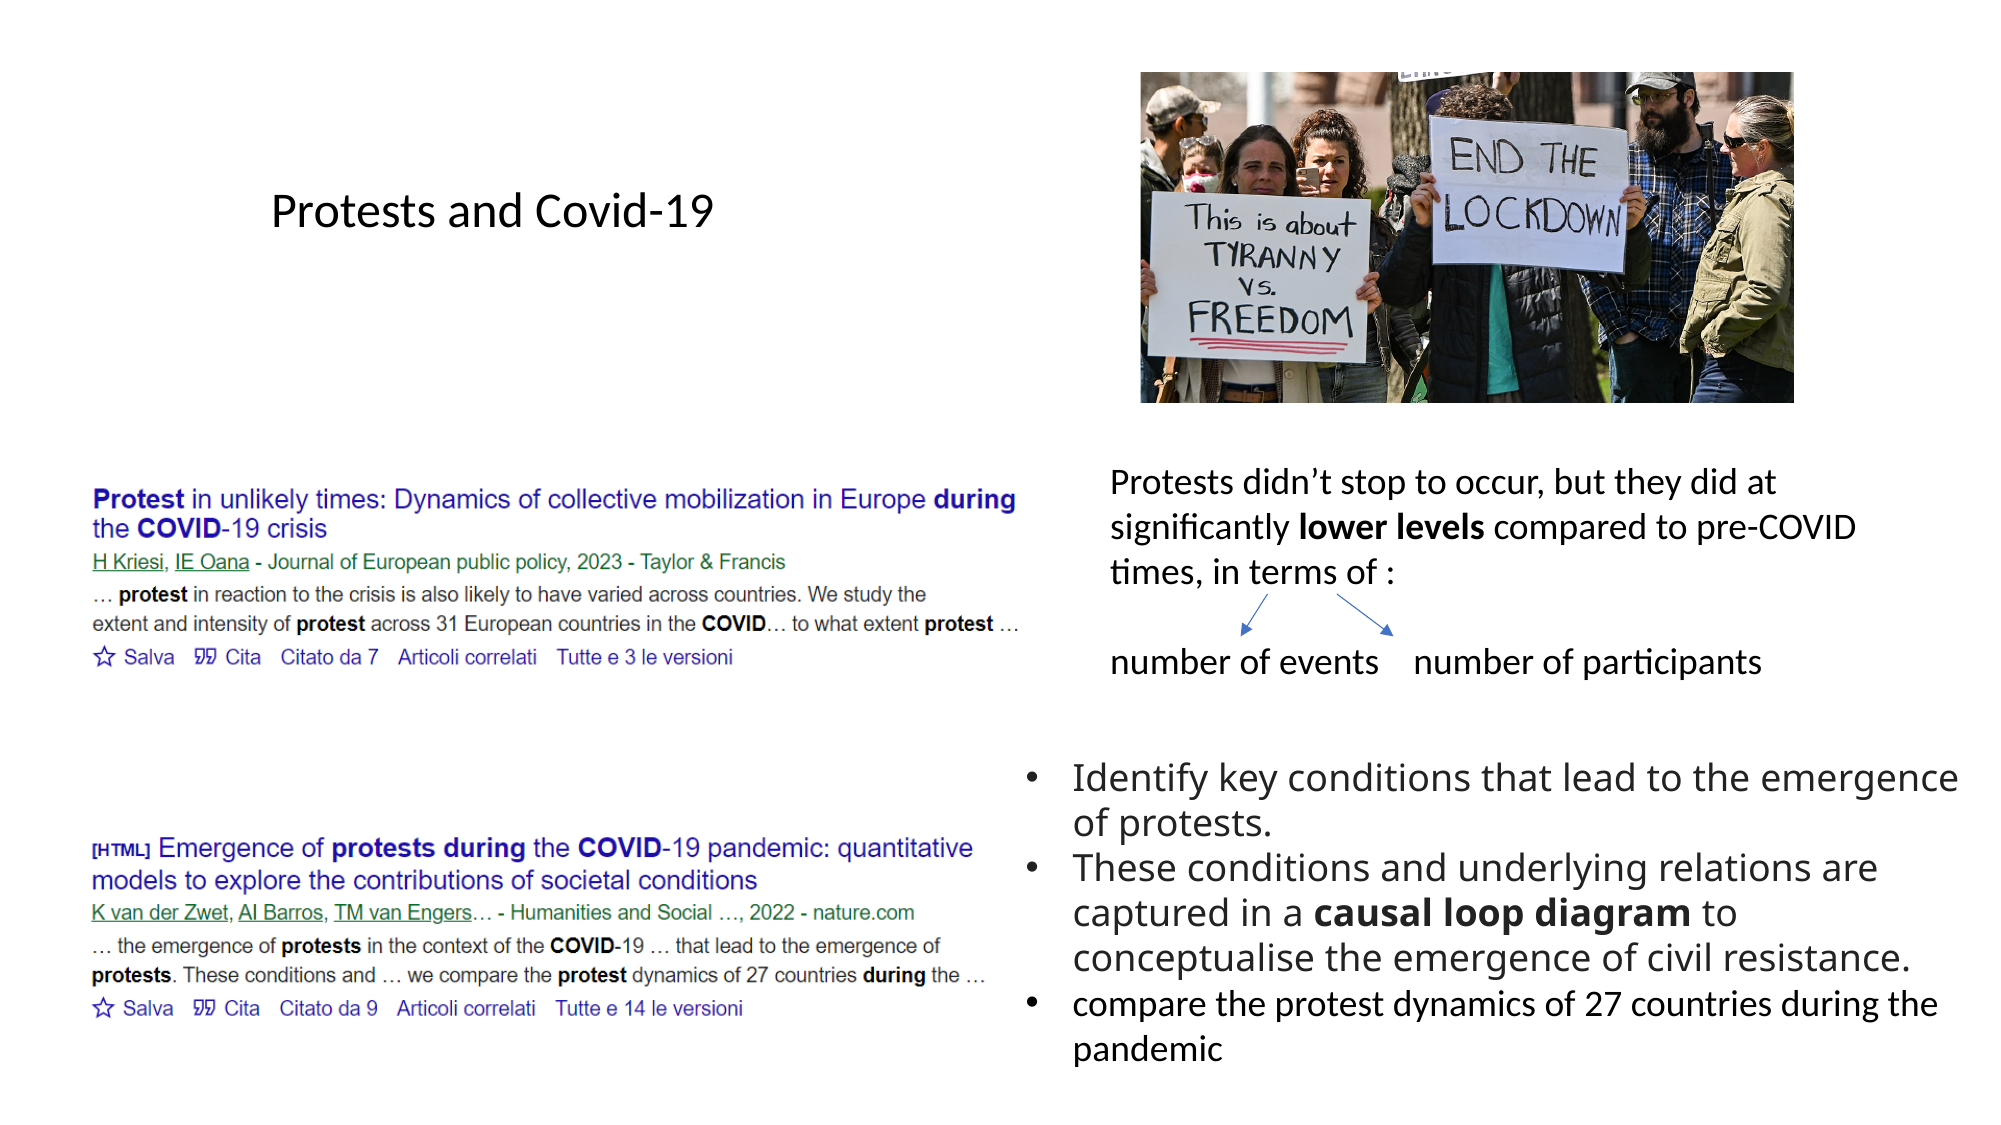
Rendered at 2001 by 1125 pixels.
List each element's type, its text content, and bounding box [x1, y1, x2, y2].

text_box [1240, 593, 1268, 637]
text_box Protests and Covid-19 [256, 169, 1140, 245]
text_box Protests didn’t stop to occur, but they did at significantly lower levels compared to pre-COVID times, in terms of : number of events number of participants [1095, 450, 1890, 735]
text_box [1336, 593, 1394, 637]
picture [1140, 72, 1795, 403]
text_box Identify key conditions that lead to the emergence of protests. These conditions and underlying relations are captured in a causal loop diagram to conceptualise the emergence of civil resistance. compare the protest dynamics of 27 countries during the pandemic [1010, 746, 1997, 1121]
picture [81, 477, 1038, 676]
picture [81, 831, 998, 1023]
